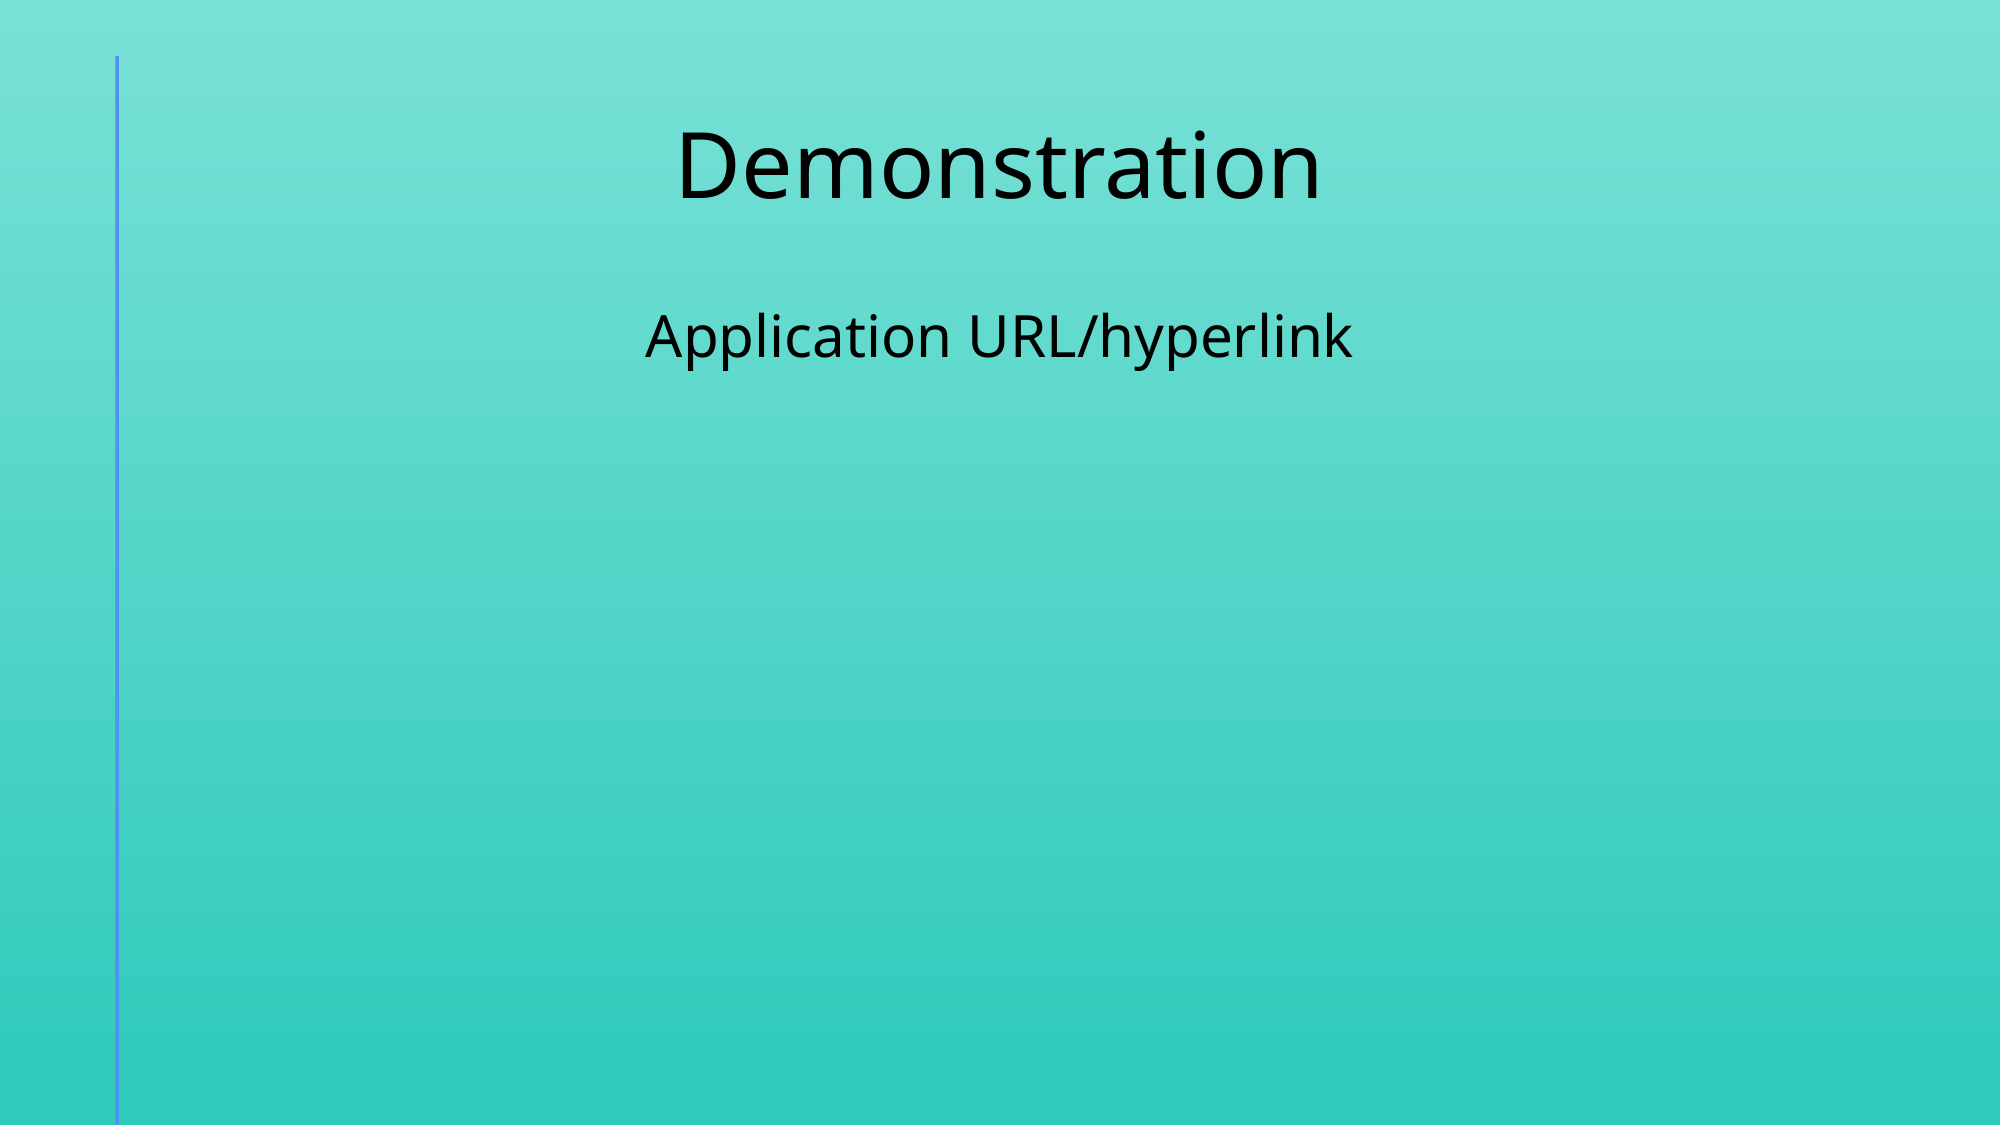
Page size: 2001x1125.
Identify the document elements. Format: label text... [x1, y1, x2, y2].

list Application URL/hyperlink [137, 299, 1863, 1014]
title Demonstration [137, 59, 1863, 278]
